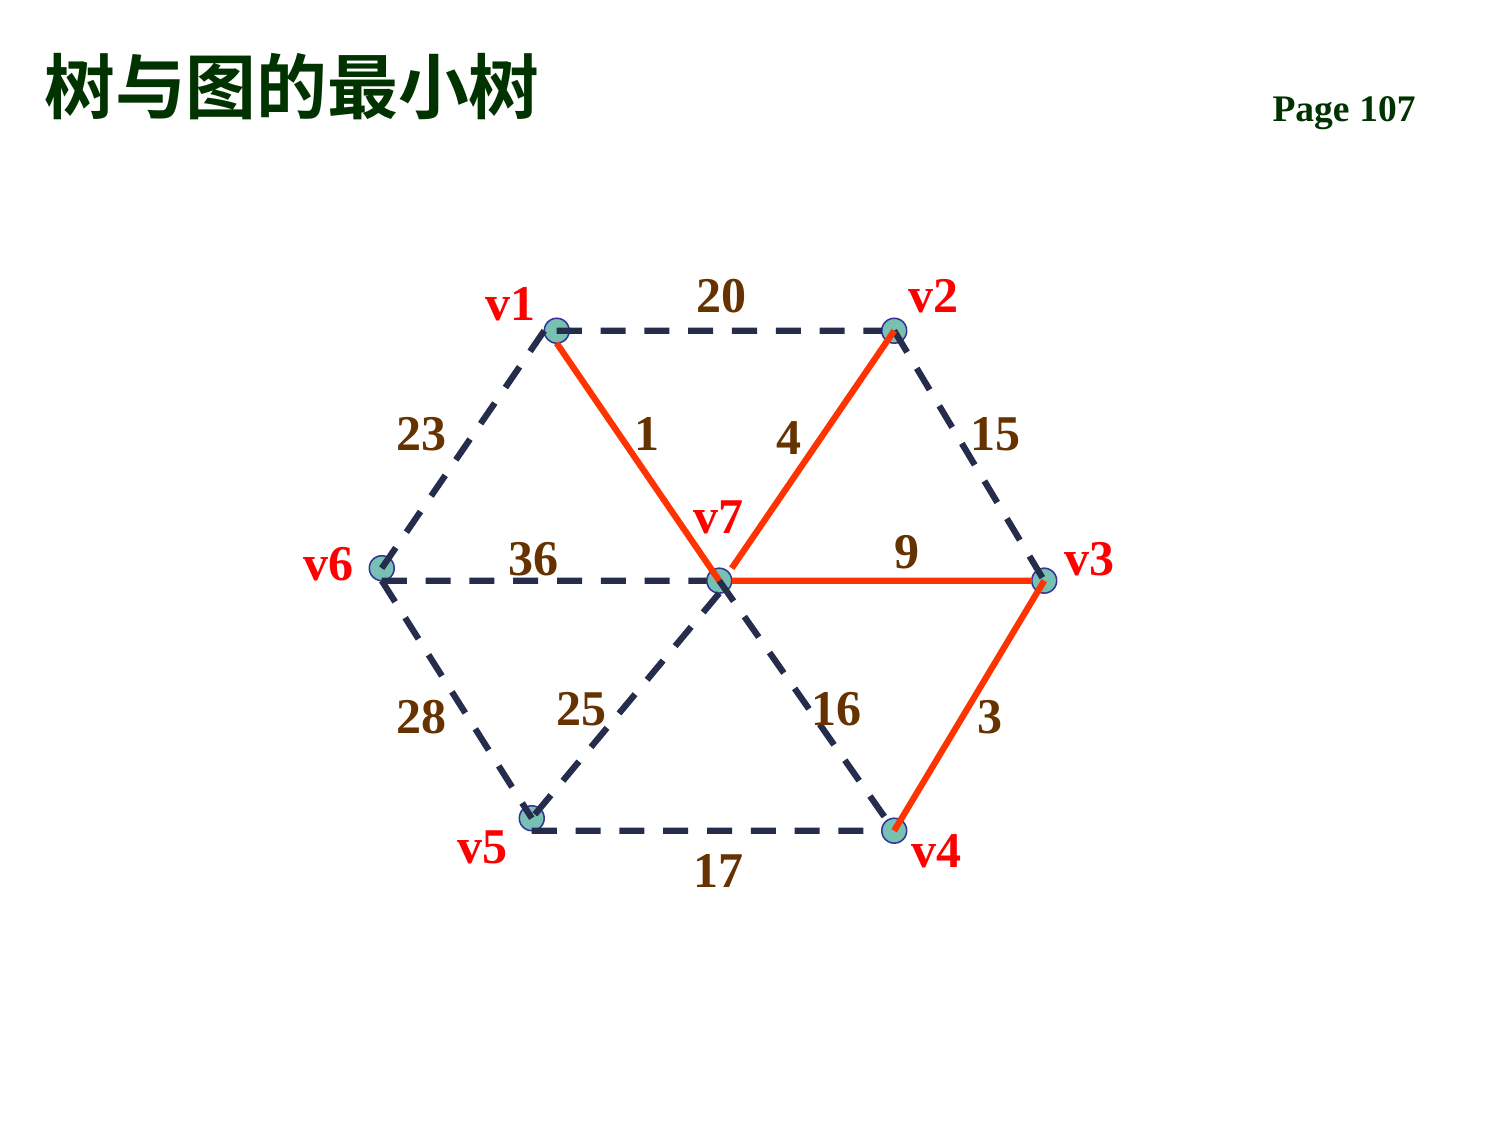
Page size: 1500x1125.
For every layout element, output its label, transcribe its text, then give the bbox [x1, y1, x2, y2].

text_box 4 [761, 397, 850, 472]
text_box [881, 818, 896, 844]
text_box 3 [962, 676, 1050, 752]
text_box 28 [381, 676, 470, 752]
text_box 36 [494, 518, 582, 593]
text_box 1 [620, 392, 708, 468]
text_box 15 [955, 392, 1043, 468]
text_box 16 [797, 668, 885, 743]
text_box v7 [678, 475, 767, 551]
text_box 25 [542, 668, 630, 743]
title 树与图的最小树 [29, 18, 1235, 136]
text_box v5 [442, 805, 531, 881]
text_box [531, 805, 545, 830]
text_box [706, 568, 732, 594]
text_box [881, 318, 907, 344]
text_box [377, 555, 395, 581]
text_box [546, 318, 570, 344]
text_box 23 [381, 392, 470, 468]
text_box 17 [678, 829, 767, 905]
text_box v1 [471, 262, 559, 338]
text_box v2 [894, 255, 982, 331]
text_box v6 [289, 522, 377, 598]
text_box [1031, 568, 1049, 594]
text_box v4 [896, 810, 984, 886]
text_box 9 [879, 511, 968, 586]
text_box v3 [1049, 518, 1138, 593]
text_box 20 [681, 255, 770, 331]
